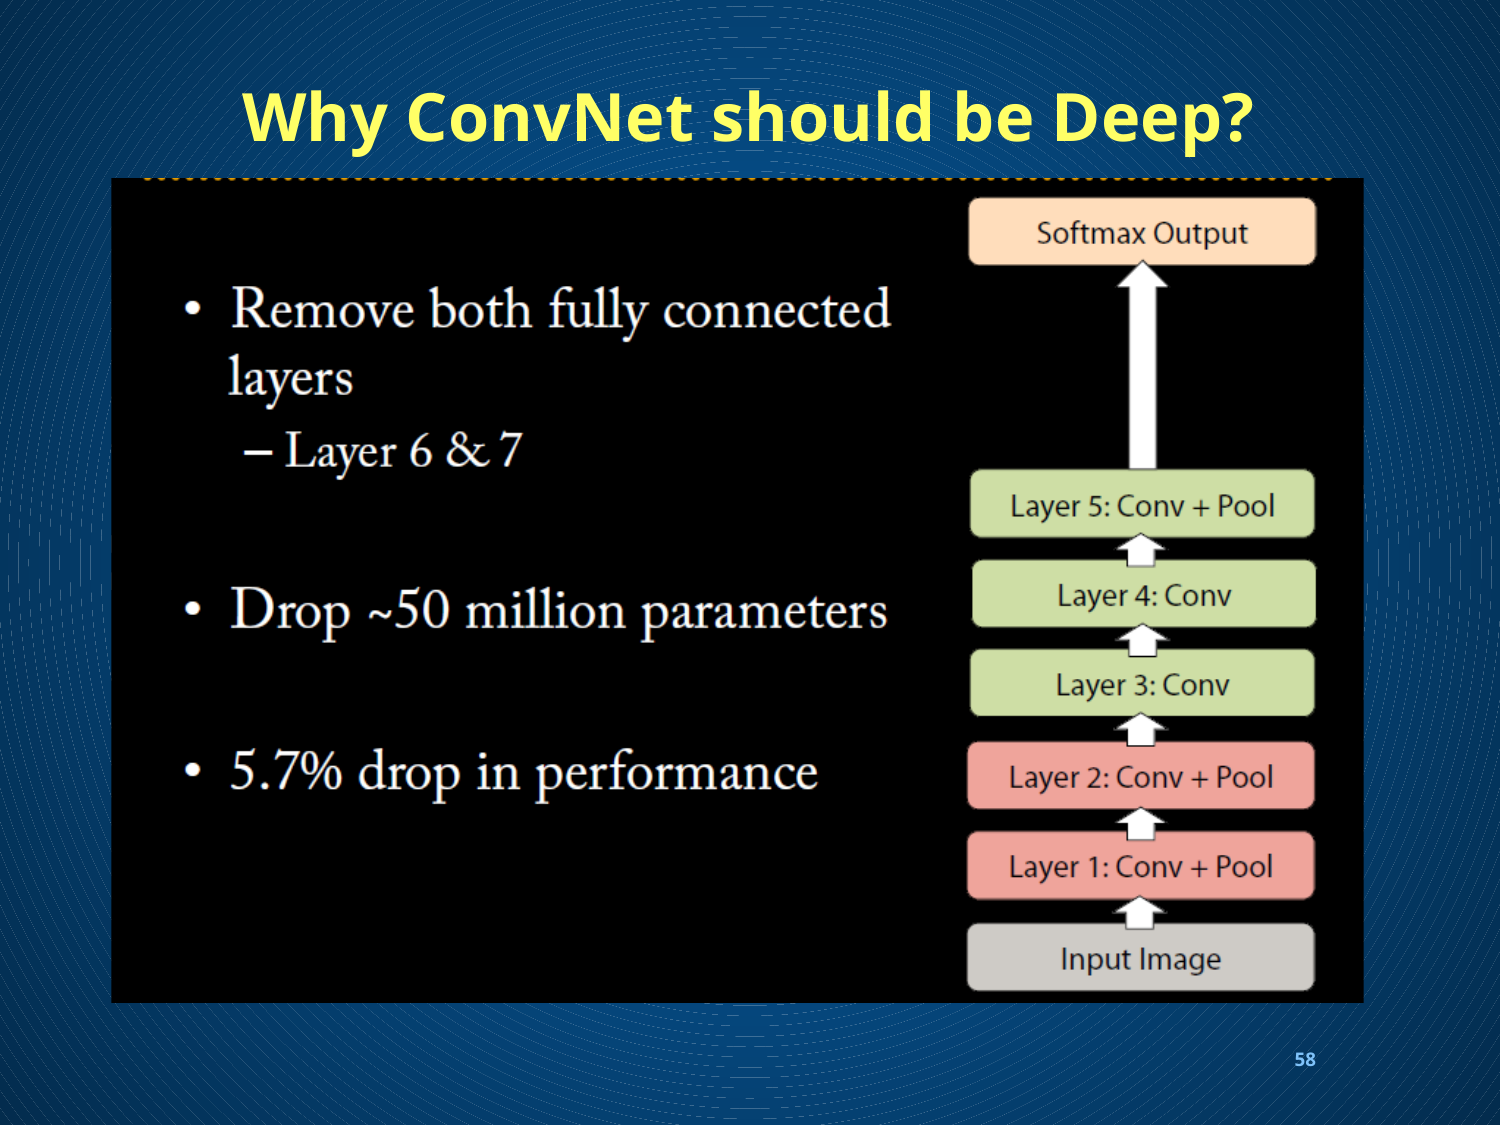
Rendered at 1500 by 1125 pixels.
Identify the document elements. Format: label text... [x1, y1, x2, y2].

picture [110, 177, 1364, 1003]
title Why ConvNet should be Deep? [57, 25, 1440, 214]
